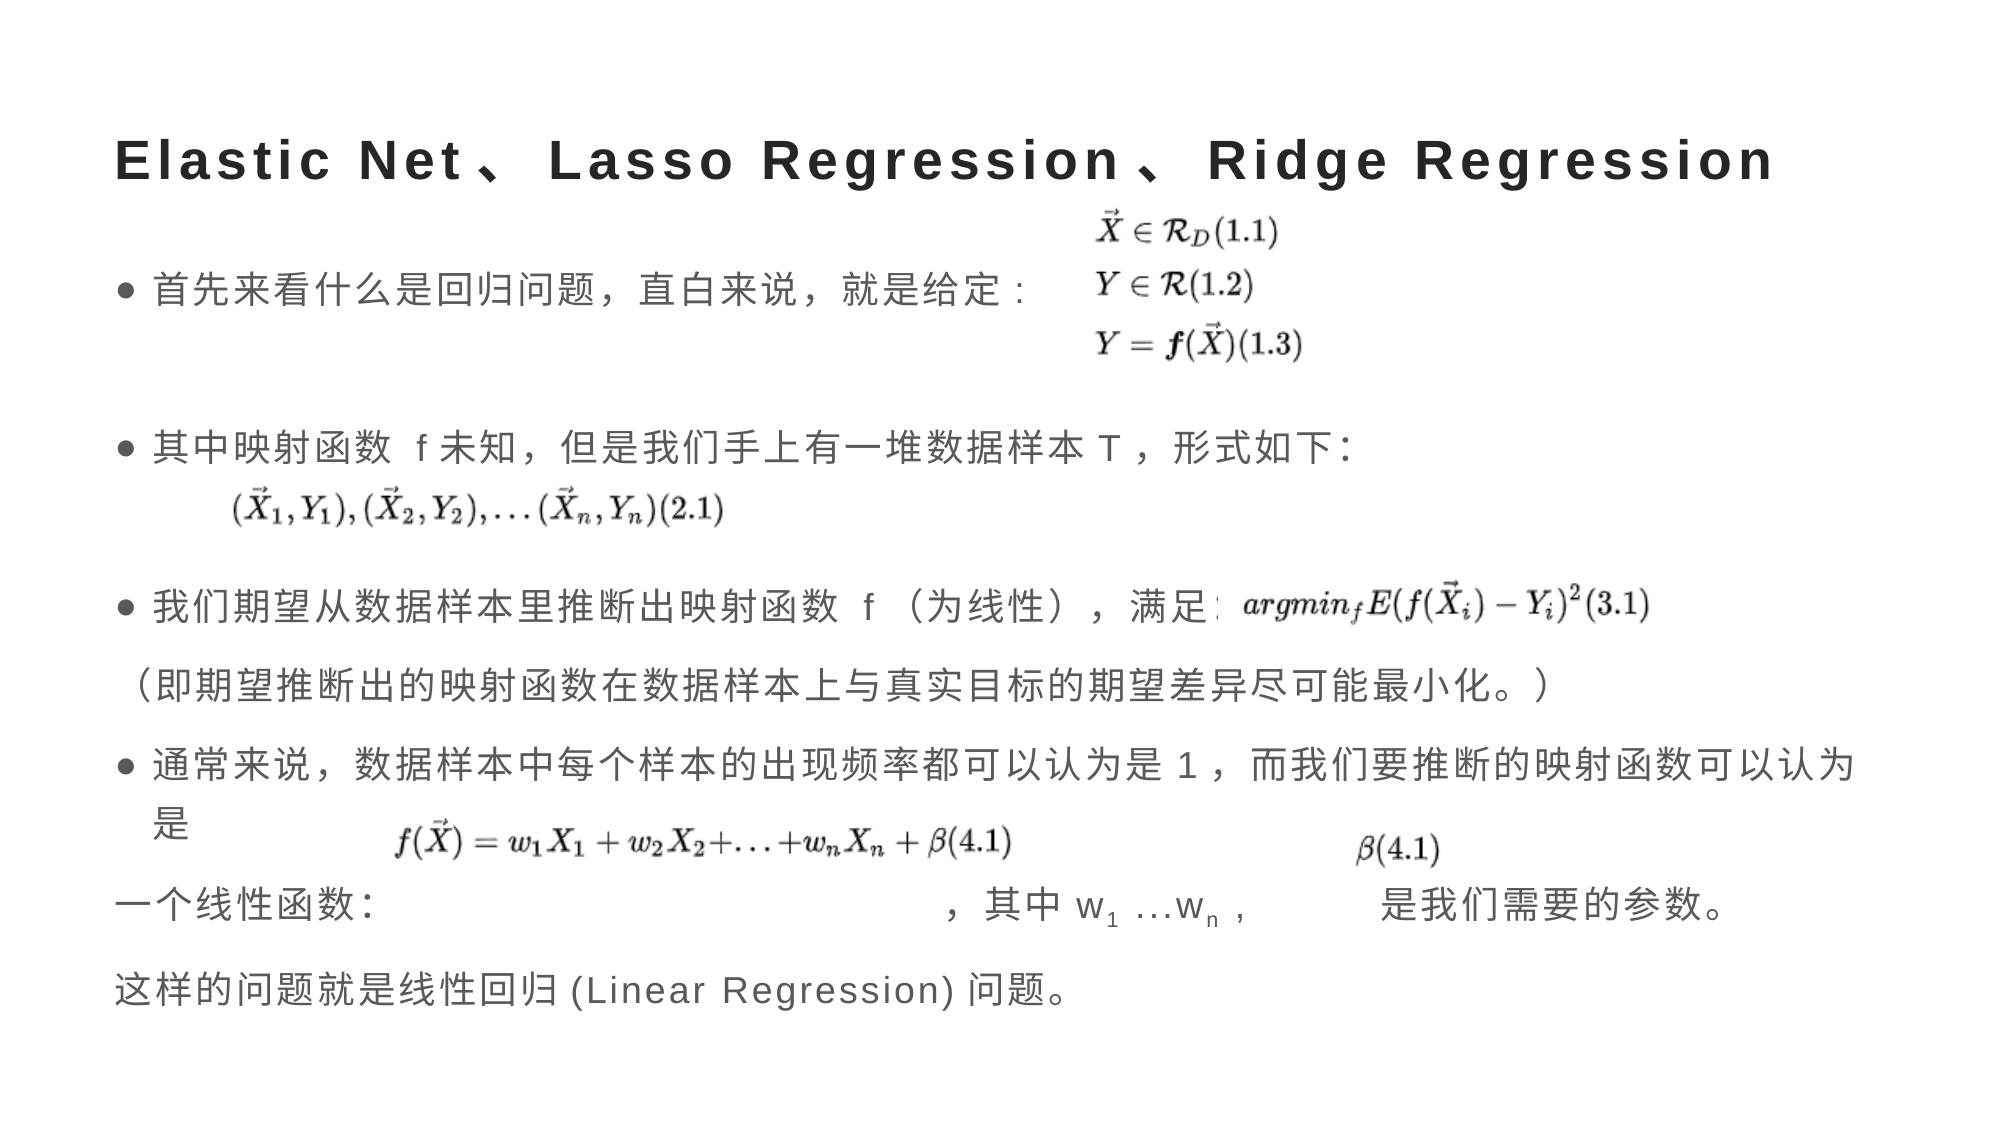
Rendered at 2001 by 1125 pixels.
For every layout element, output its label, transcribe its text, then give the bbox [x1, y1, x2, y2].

picture [1218, 574, 1707, 638]
picture [1349, 814, 1448, 873]
picture [384, 811, 1029, 873]
picture [209, 485, 757, 537]
picture [1072, 203, 1350, 366]
list 首先来看什么是回归问题，直白来说，就是给定: 其中映射函数 f未知，但是我们手上有一堆数据样本T，形式如下： 我们期望从数据样本里推断出映射函数 f（为线性），满足： （即期望推断出的映射函数在数据样本上与真实目标的期望差异尽可能最小化。） 通常来说，数据样本中每个样本的出现频率都可以认为是1，而我们要推断的映射函数可以认为是 一个线性函数： ，其中w1 ...wn , 是我们需要的参数。 这样的问题就是线性回归(Linear Regression)问题。 [99, 244, 1900, 1026]
title Elastic Net、Lasso Regression、Ridge Regression [99, 99, 1900, 216]
